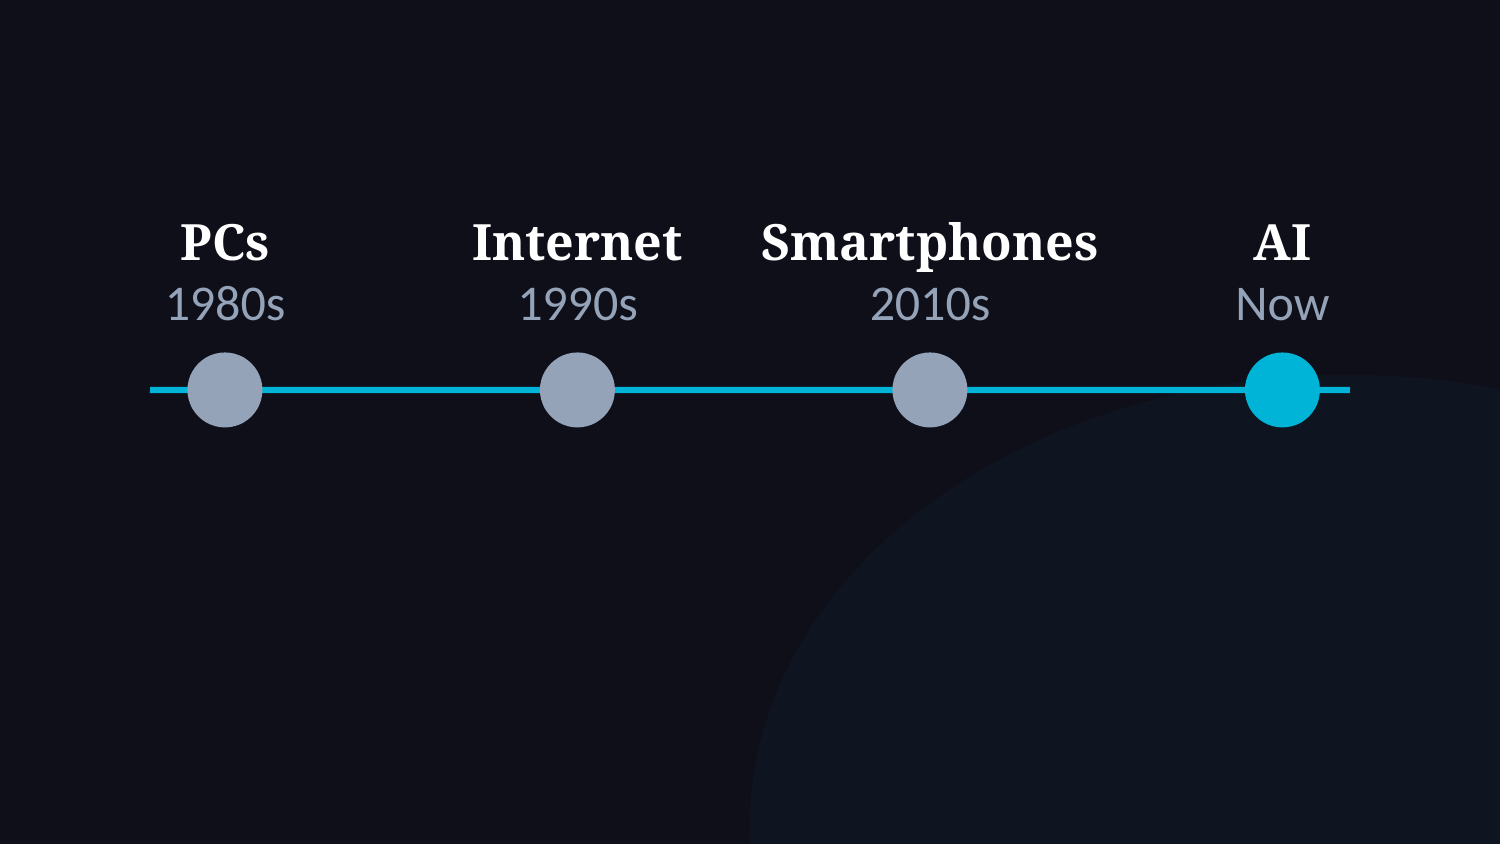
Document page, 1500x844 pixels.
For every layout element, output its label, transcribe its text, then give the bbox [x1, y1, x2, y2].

text_box 2010s [742, 269, 1094, 345]
text_box [749, 374, 1500, 844]
text_box [1244, 352, 1320, 428]
text_box Internet [389, 179, 742, 269]
text_box [892, 352, 968, 428]
text_box PCs [37, 179, 389, 269]
text_box [187, 352, 263, 428]
text_box 1990s [389, 269, 742, 345]
text_box AI [1094, 179, 1470, 269]
text_box Smartphones [742, 179, 1094, 269]
text_box [539, 352, 615, 428]
text_box Now [1094, 269, 1470, 345]
text_box 1980s [37, 269, 389, 345]
